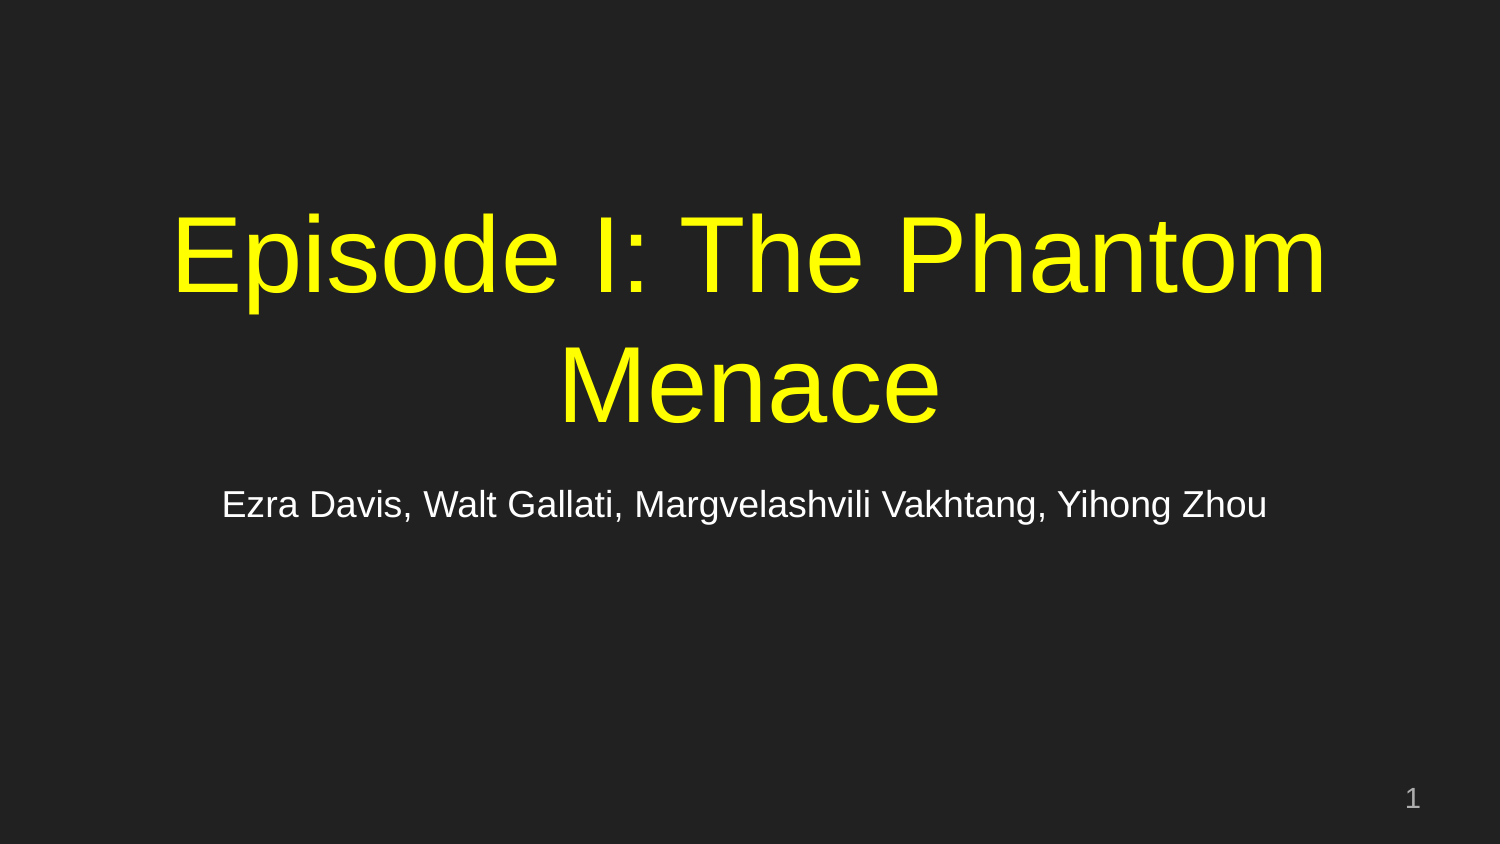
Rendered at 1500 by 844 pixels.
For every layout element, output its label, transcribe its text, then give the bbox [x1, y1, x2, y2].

subtitle Ezra Davis, Walt Gallati, Margvelashvili Vakhtang, Yihong Zhou [51, 464, 1449, 595]
slide_number ‹#› [1389, 764, 1480, 830]
title Episode I: The Phantom Menace [51, 122, 1449, 459]
